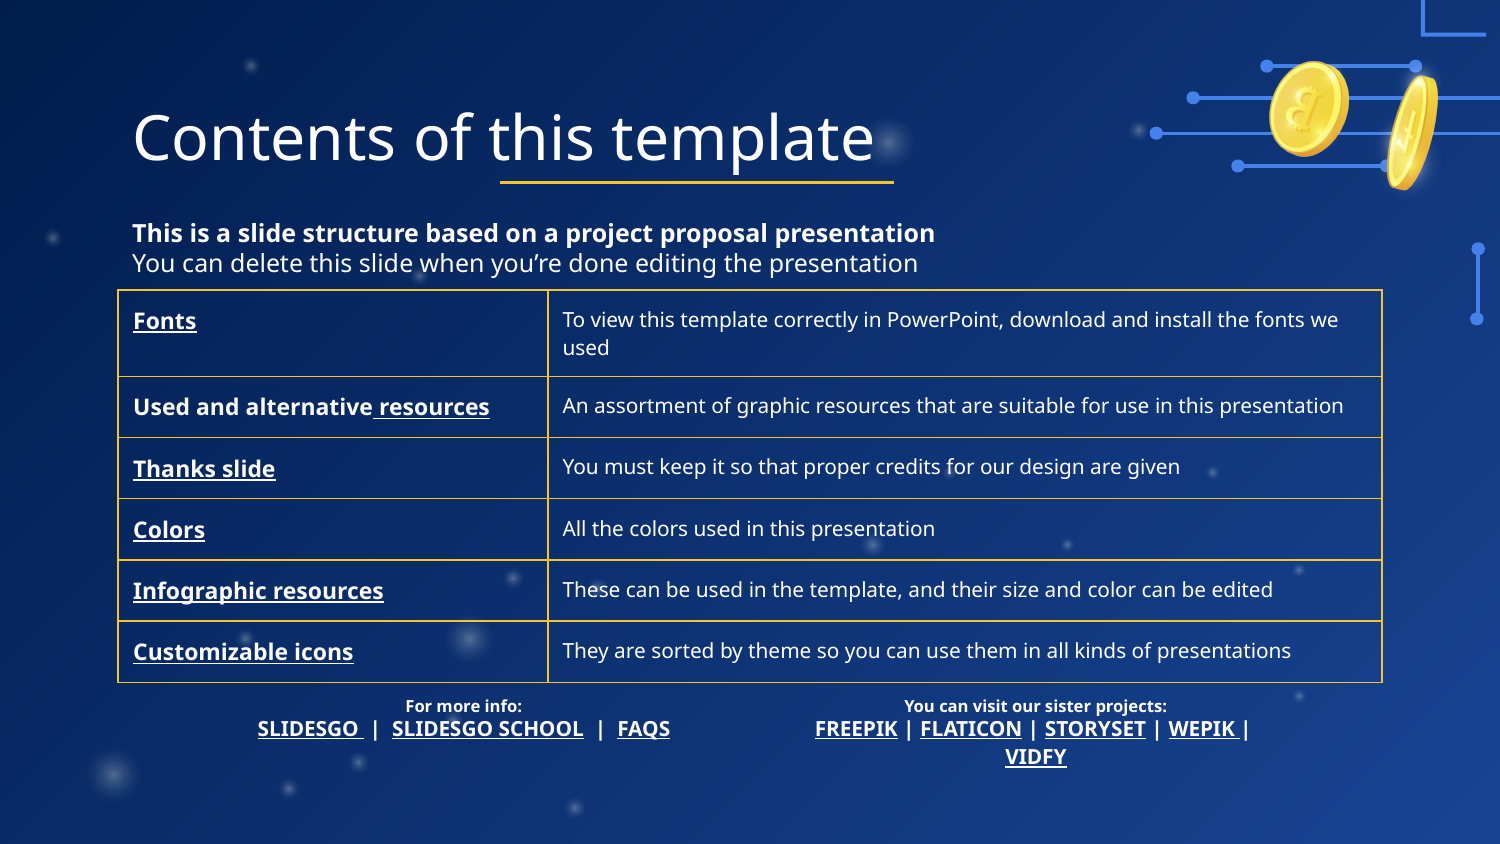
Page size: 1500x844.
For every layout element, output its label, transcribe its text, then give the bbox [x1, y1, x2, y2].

table_cell An assortment of graphic resources that are suitable for use in this presentation [549, 377, 1381, 437]
table_cell These can be used in the template, and their size and color can be edited [549, 561, 1381, 620]
title Contents of this template [116, 88, 1322, 183]
text_box You can visit our sister projects: FREEPIK | FLATICON | STORYSET | WEPIK | VIDFY [789, 680, 1283, 757]
table_cell Thanks slide [119, 438, 547, 498]
table_cell They are sorted by theme so you can use them in all kinds of presentations [549, 622, 1381, 682]
table_cell Infographic resources [119, 561, 547, 620]
table_cell Customizable icons [119, 622, 547, 682]
text_box For more info: SLIDESGO | SLIDESGO SCHOOL | FAQS [217, 680, 710, 757]
table_header To view this template correctly in PowerPoint, download and install the fonts we used [549, 291, 1381, 376]
table_cell Used and alternative resources [119, 377, 547, 437]
list This is a slide structure based on a project proposal presentation You can delete this slide when you’re done editing the presentation [116, 204, 1383, 290]
table_cell All the colors used in this presentation [549, 499, 1381, 559]
table_cell Colors [119, 499, 547, 559]
table_header Fonts [119, 291, 547, 376]
table_cell You must keep it so that proper credits for our design are given [549, 438, 1381, 498]
picture [1225, 17, 1486, 228]
